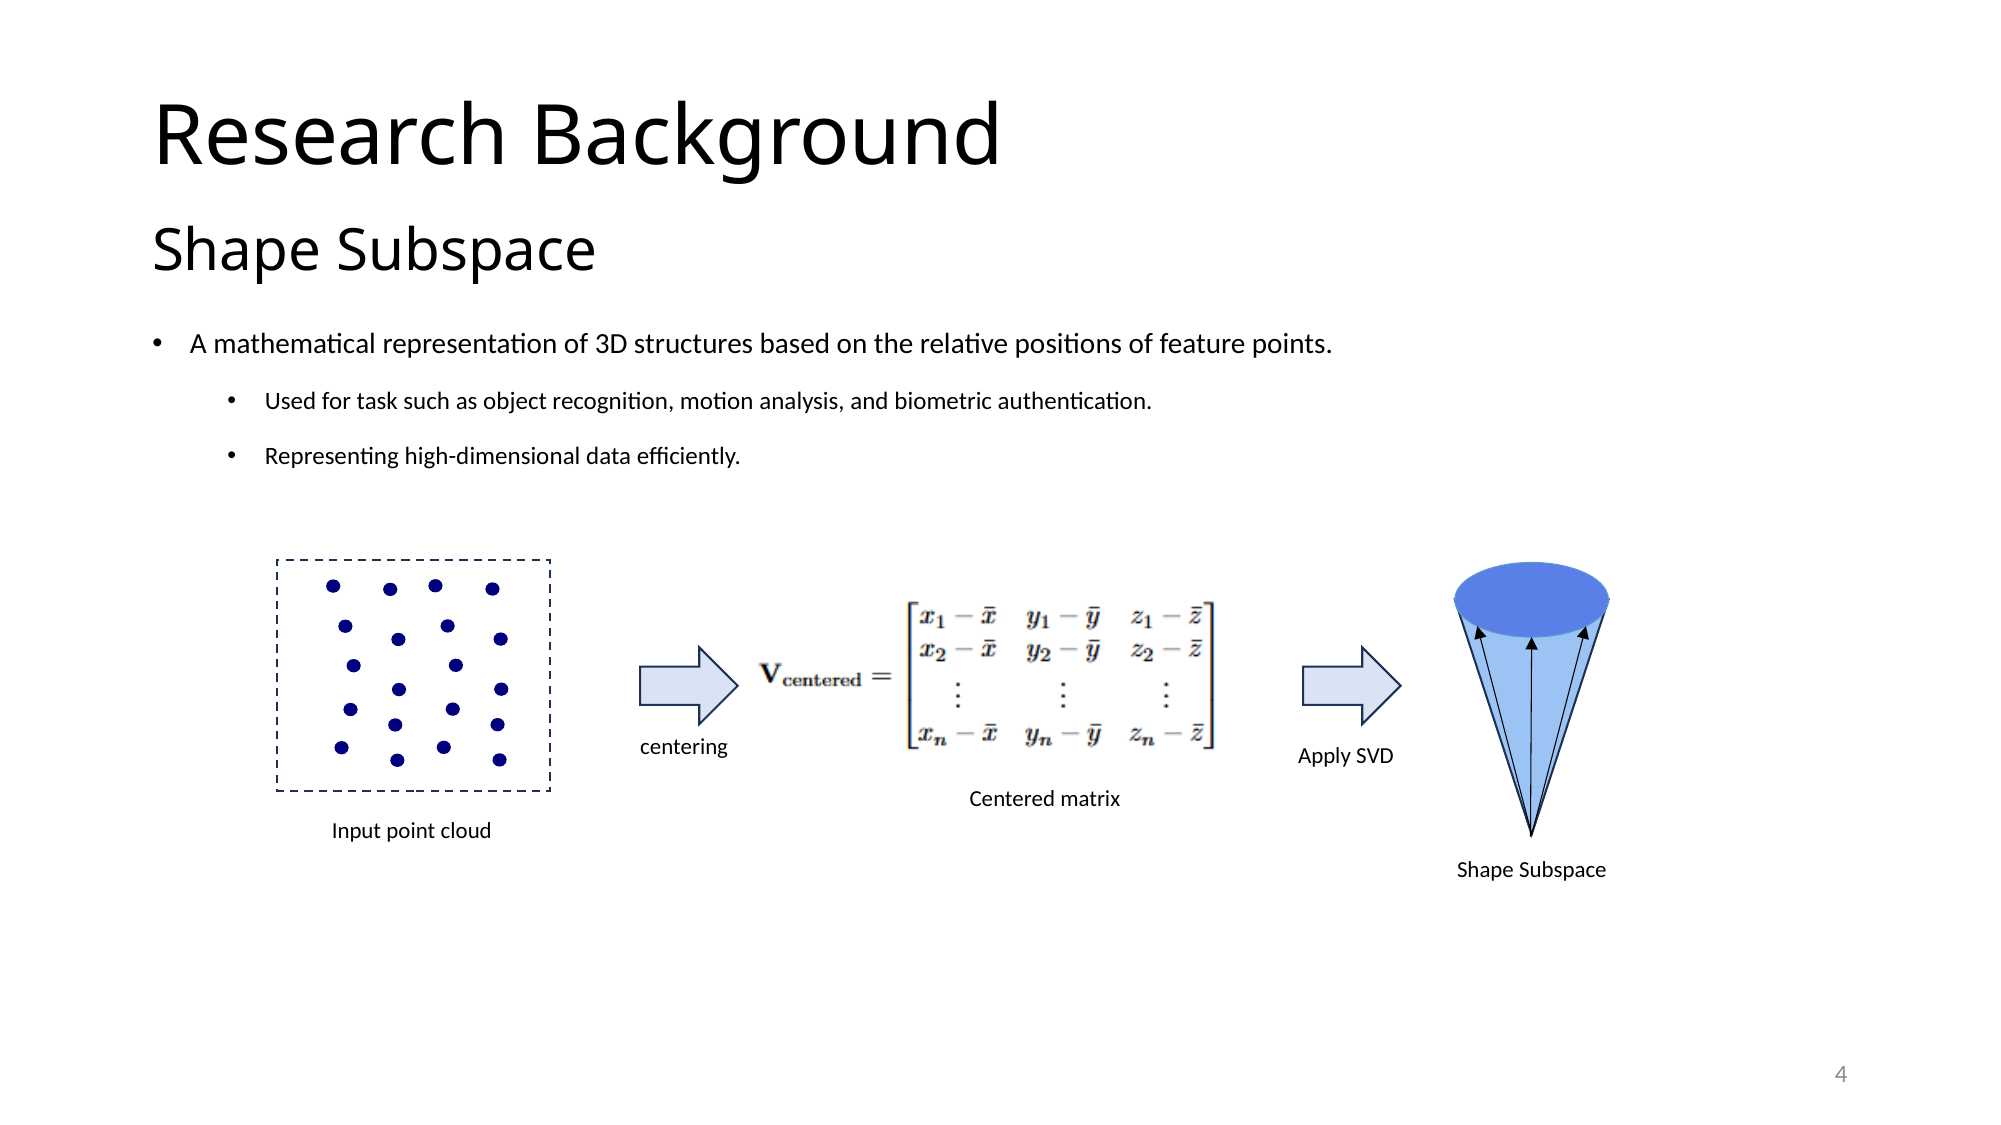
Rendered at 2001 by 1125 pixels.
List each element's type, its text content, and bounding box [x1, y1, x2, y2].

text_box Apply SVD [1283, 733, 1435, 776]
text_box [1302, 644, 1403, 727]
text_box Centered matrix [954, 792, 1144, 819]
text_box Input point cloud [317, 807, 511, 850]
text_box [639, 644, 739, 724]
picture [739, 579, 1227, 792]
text_box Shape Subspace [137, 204, 763, 289]
list A mathematical representation of 3D structures based on the relative positions of feature points. Used for task such as object recognition, motion analysis, and biometric authentication. Representing high-dimensional data efficiently. [137, 299, 1863, 1014]
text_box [277, 559, 551, 792]
text_box centering [625, 724, 739, 767]
text_box Shape Subspace [1442, 847, 1637, 890]
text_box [1454, 562, 1609, 837]
title Research Background [137, 29, 1863, 247]
slide_number 4 [1412, 1042, 1863, 1103]
